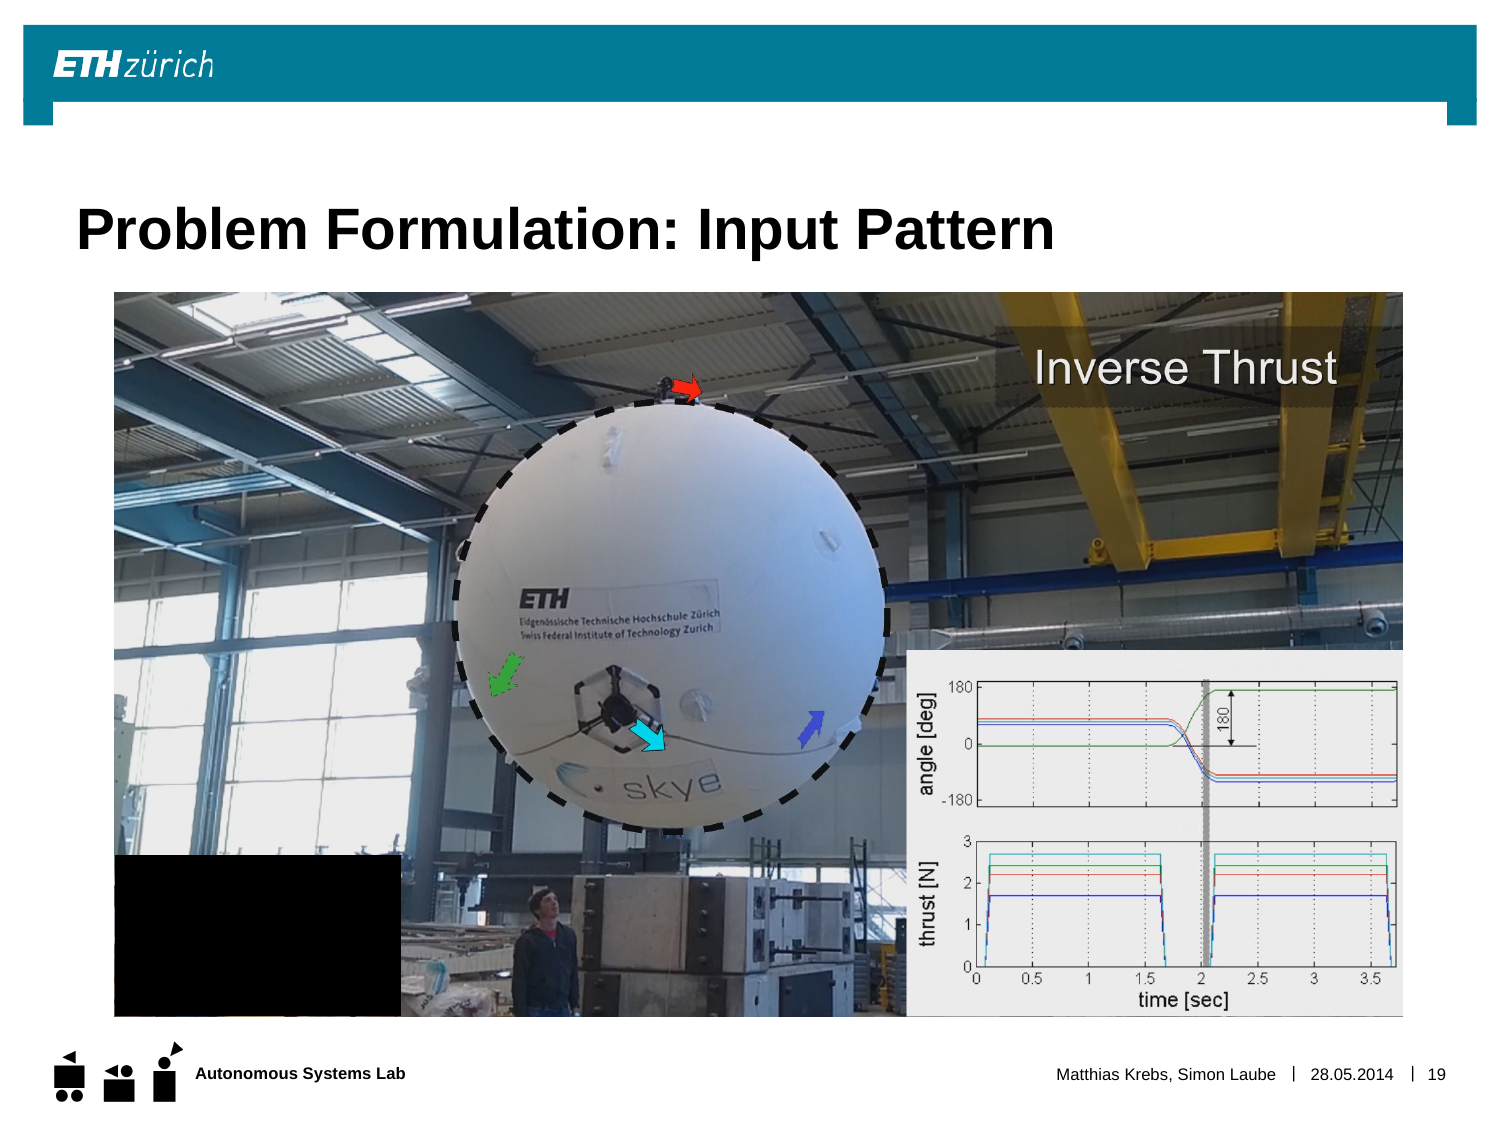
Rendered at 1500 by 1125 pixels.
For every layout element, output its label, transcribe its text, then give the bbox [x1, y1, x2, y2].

picture [114, 291, 1403, 1017]
slide_number 19 [1415, 1034, 1459, 1112]
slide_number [1302, 1034, 1403, 1112]
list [114, 854, 402, 1017]
footer Matthias Krebs, Simon Laube [750, 1034, 1277, 1112]
title Problem Formulation: Input Pattern [53, 101, 1447, 262]
